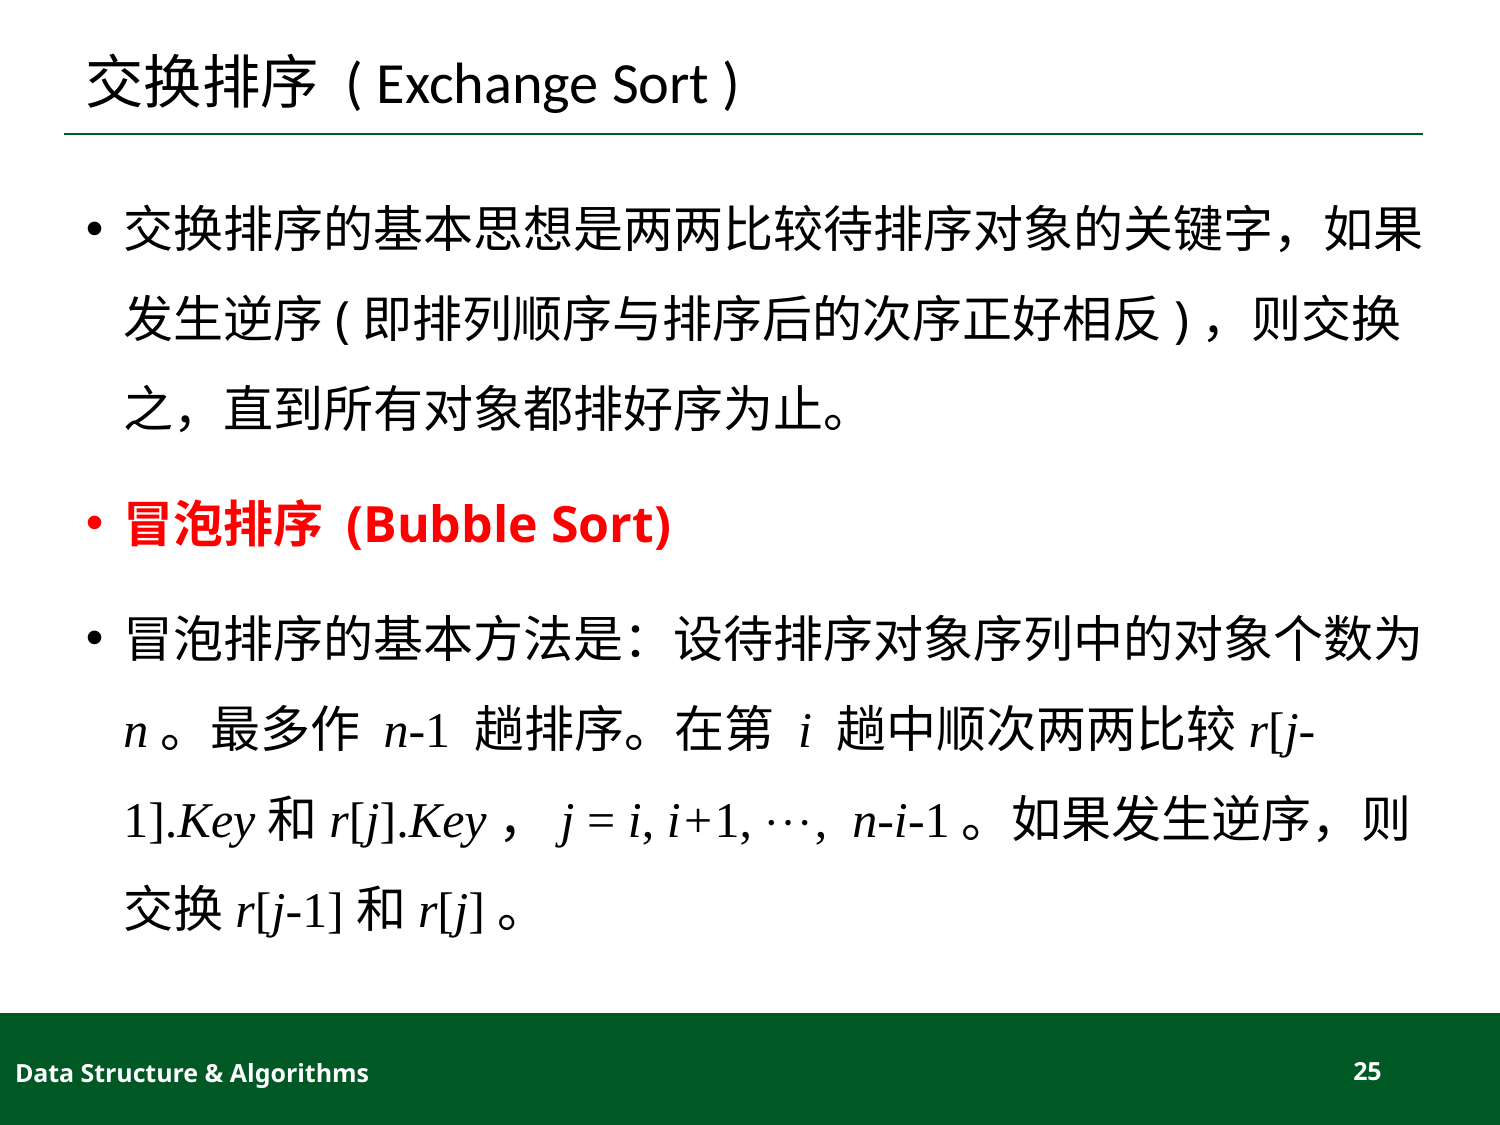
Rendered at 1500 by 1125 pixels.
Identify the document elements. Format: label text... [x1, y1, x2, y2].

footer Data Structure & Algorithms [0, 1042, 507, 1103]
slide_number 25 [1059, 1042, 1397, 1103]
title 交换排序 ( Exchange Sort ) [70, 34, 1430, 135]
list 交换排序的基本思想是两两比较待排序对象的关键字，如果发生逆序(即排列顺序与排序后的次序正好相反)，则交换之，直到所有对象都排好序为止。 冒泡排序 (Bubble Sort) 冒泡排序的基本方法是：设待排序对象序列中的对象个数为 n。最多作 n-1 趟排序。在第 i 趟中顺次两两比较r[j-1].Key和r[j].Key，j = i, i+1, , n-i-1。如果发生逆序，则交换r[j-1]和r[j]。 [70, 160, 1449, 991]
